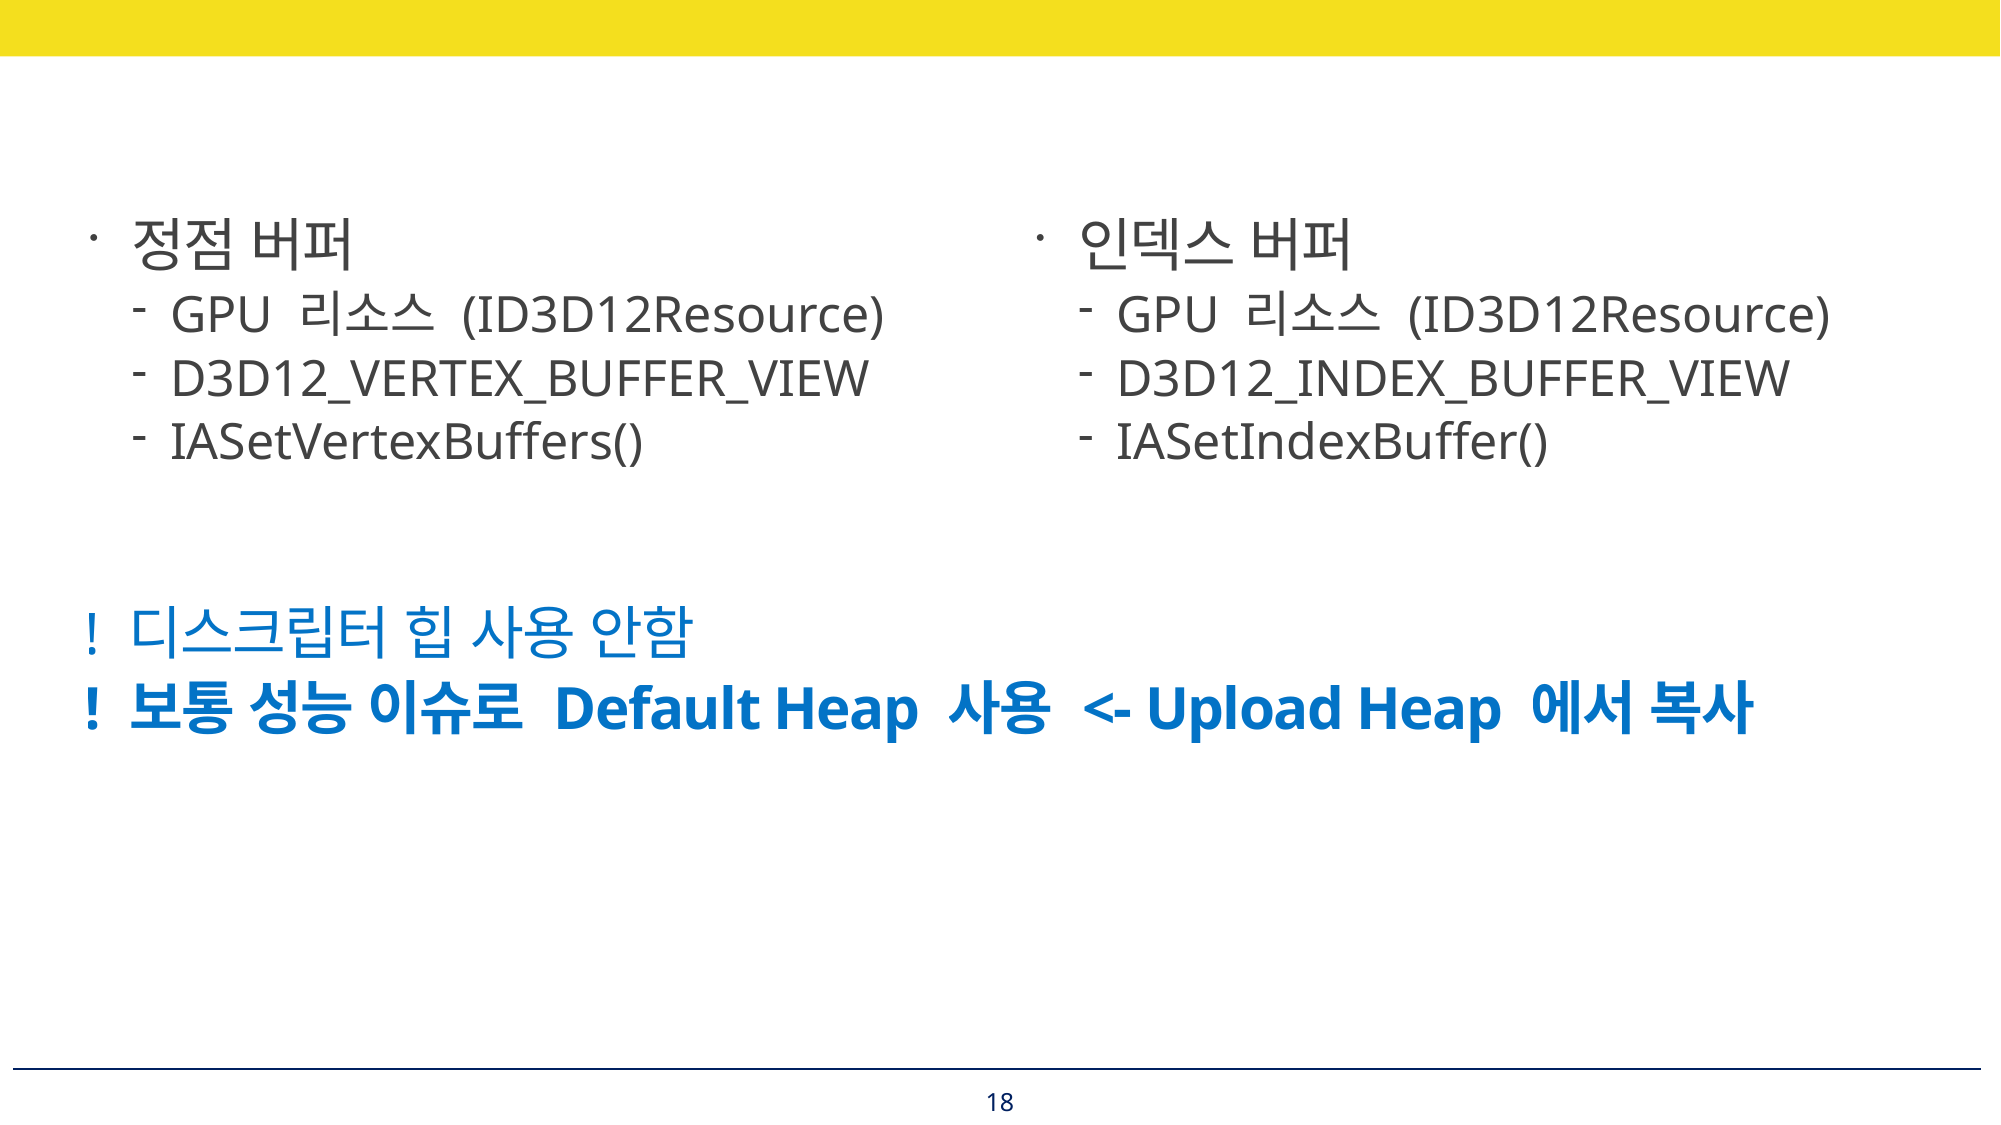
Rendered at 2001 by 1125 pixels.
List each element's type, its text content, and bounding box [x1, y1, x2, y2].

text_box 인덱스 버퍼 GPU 리소스 (ID3D12Resource) D3D12_INDEX_BUFFER_VIEW IASetIndexBuffer() [1031, 216, 1947, 563]
slide_number 18 [916, 1078, 1084, 1125]
list 정점 버퍼 GPU 리소스 (ID3D12Resource) D3D12_VERTEX_BUFFER_VIEW IASetVertexBuffers() [85, 216, 1000, 542]
text_box ! 디스크립터 힙 사용 안함 ! 보통 성능 이슈로 Default Heap 사용 <- Upload Heap 에서 복사 [85, 604, 1915, 1049]
